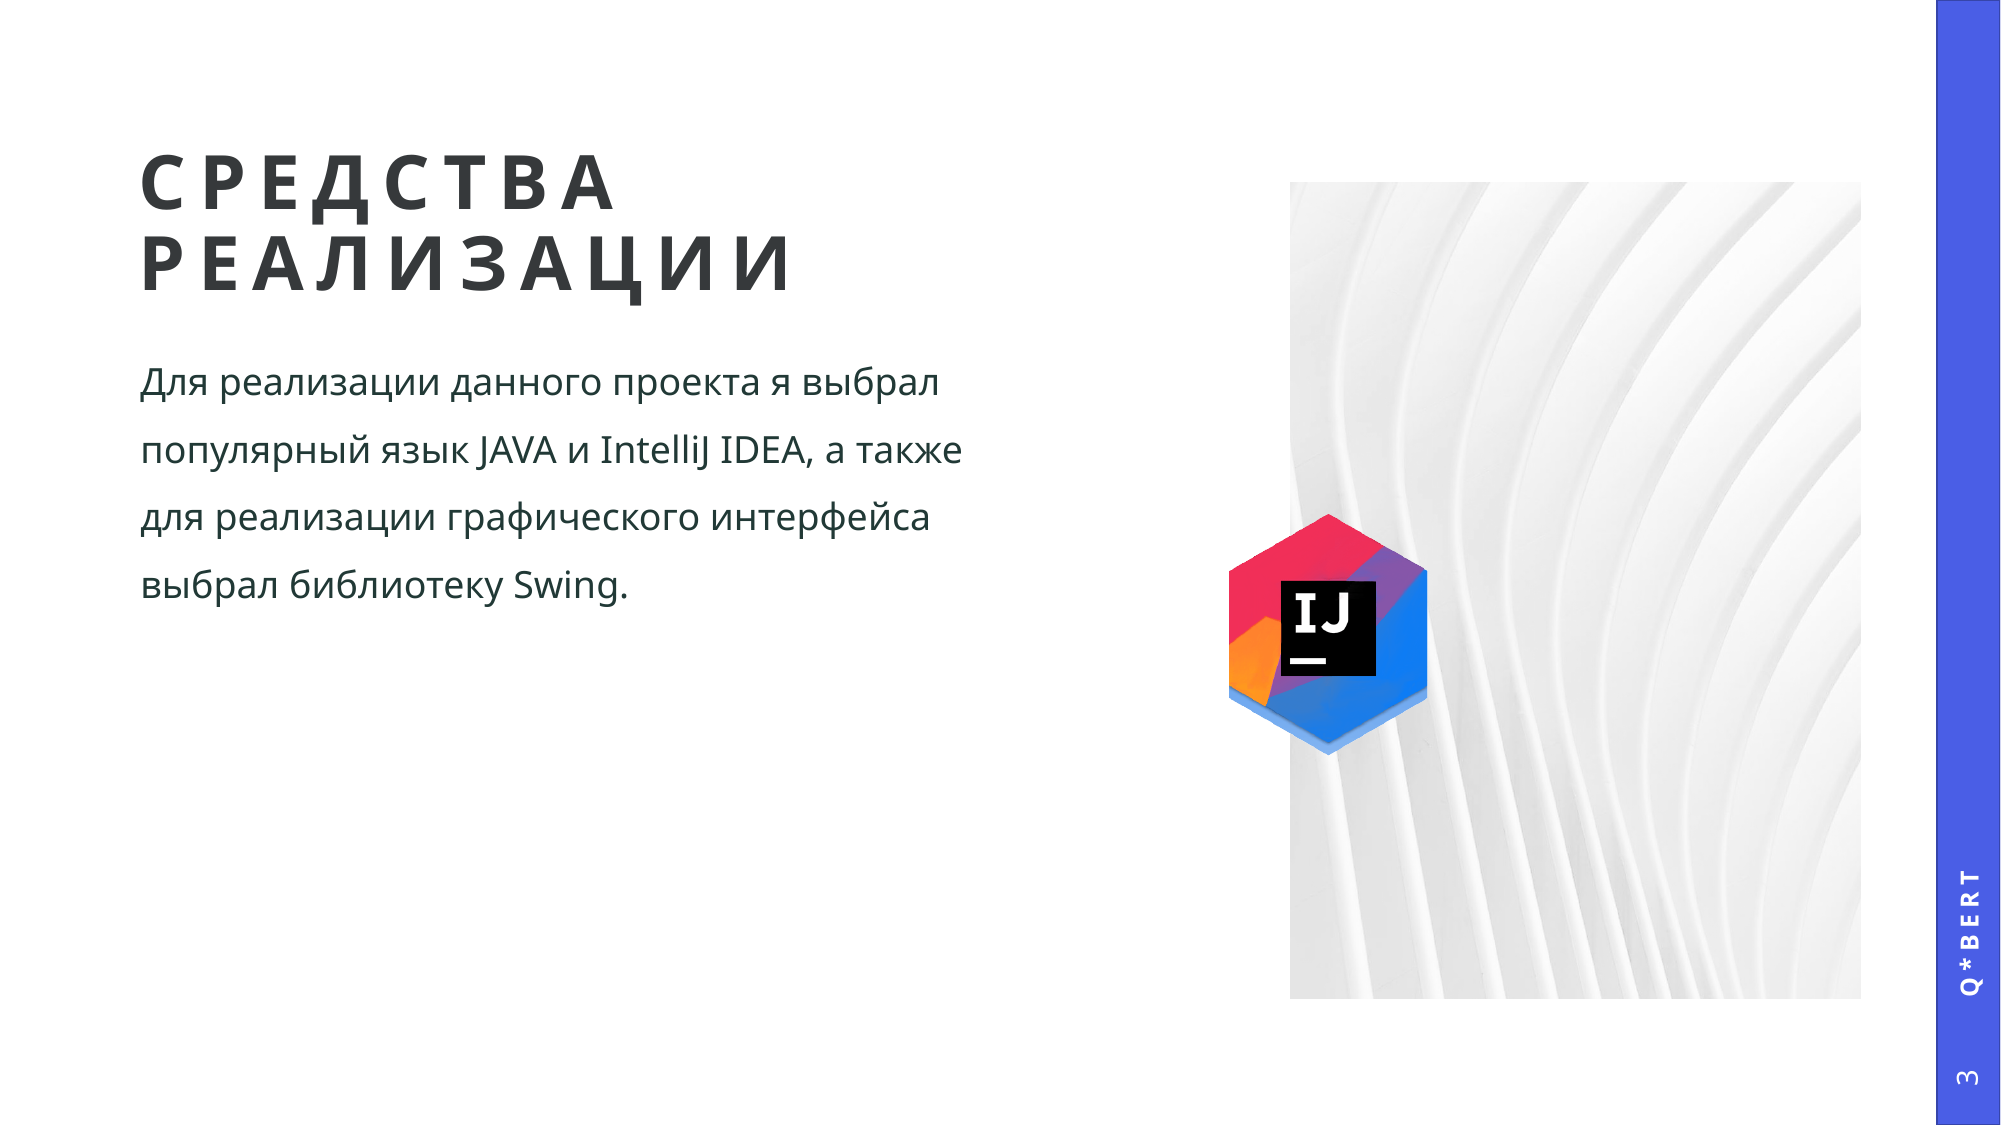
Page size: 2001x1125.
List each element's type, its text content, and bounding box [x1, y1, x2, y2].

list Для реализации данного проекта я выбрал популярный язык JAVA и IntelliJ IDEA, а также для реализации графического интерфейса выбрал библиотеку Swing. [140, 335, 977, 1099]
slide_number 3 [1937, 1032, 2000, 1125]
title Средства реализации [139, 145, 1082, 306]
footer Q*bert [1937, 0, 2000, 1032]
picture [1208, 182, 1861, 999]
